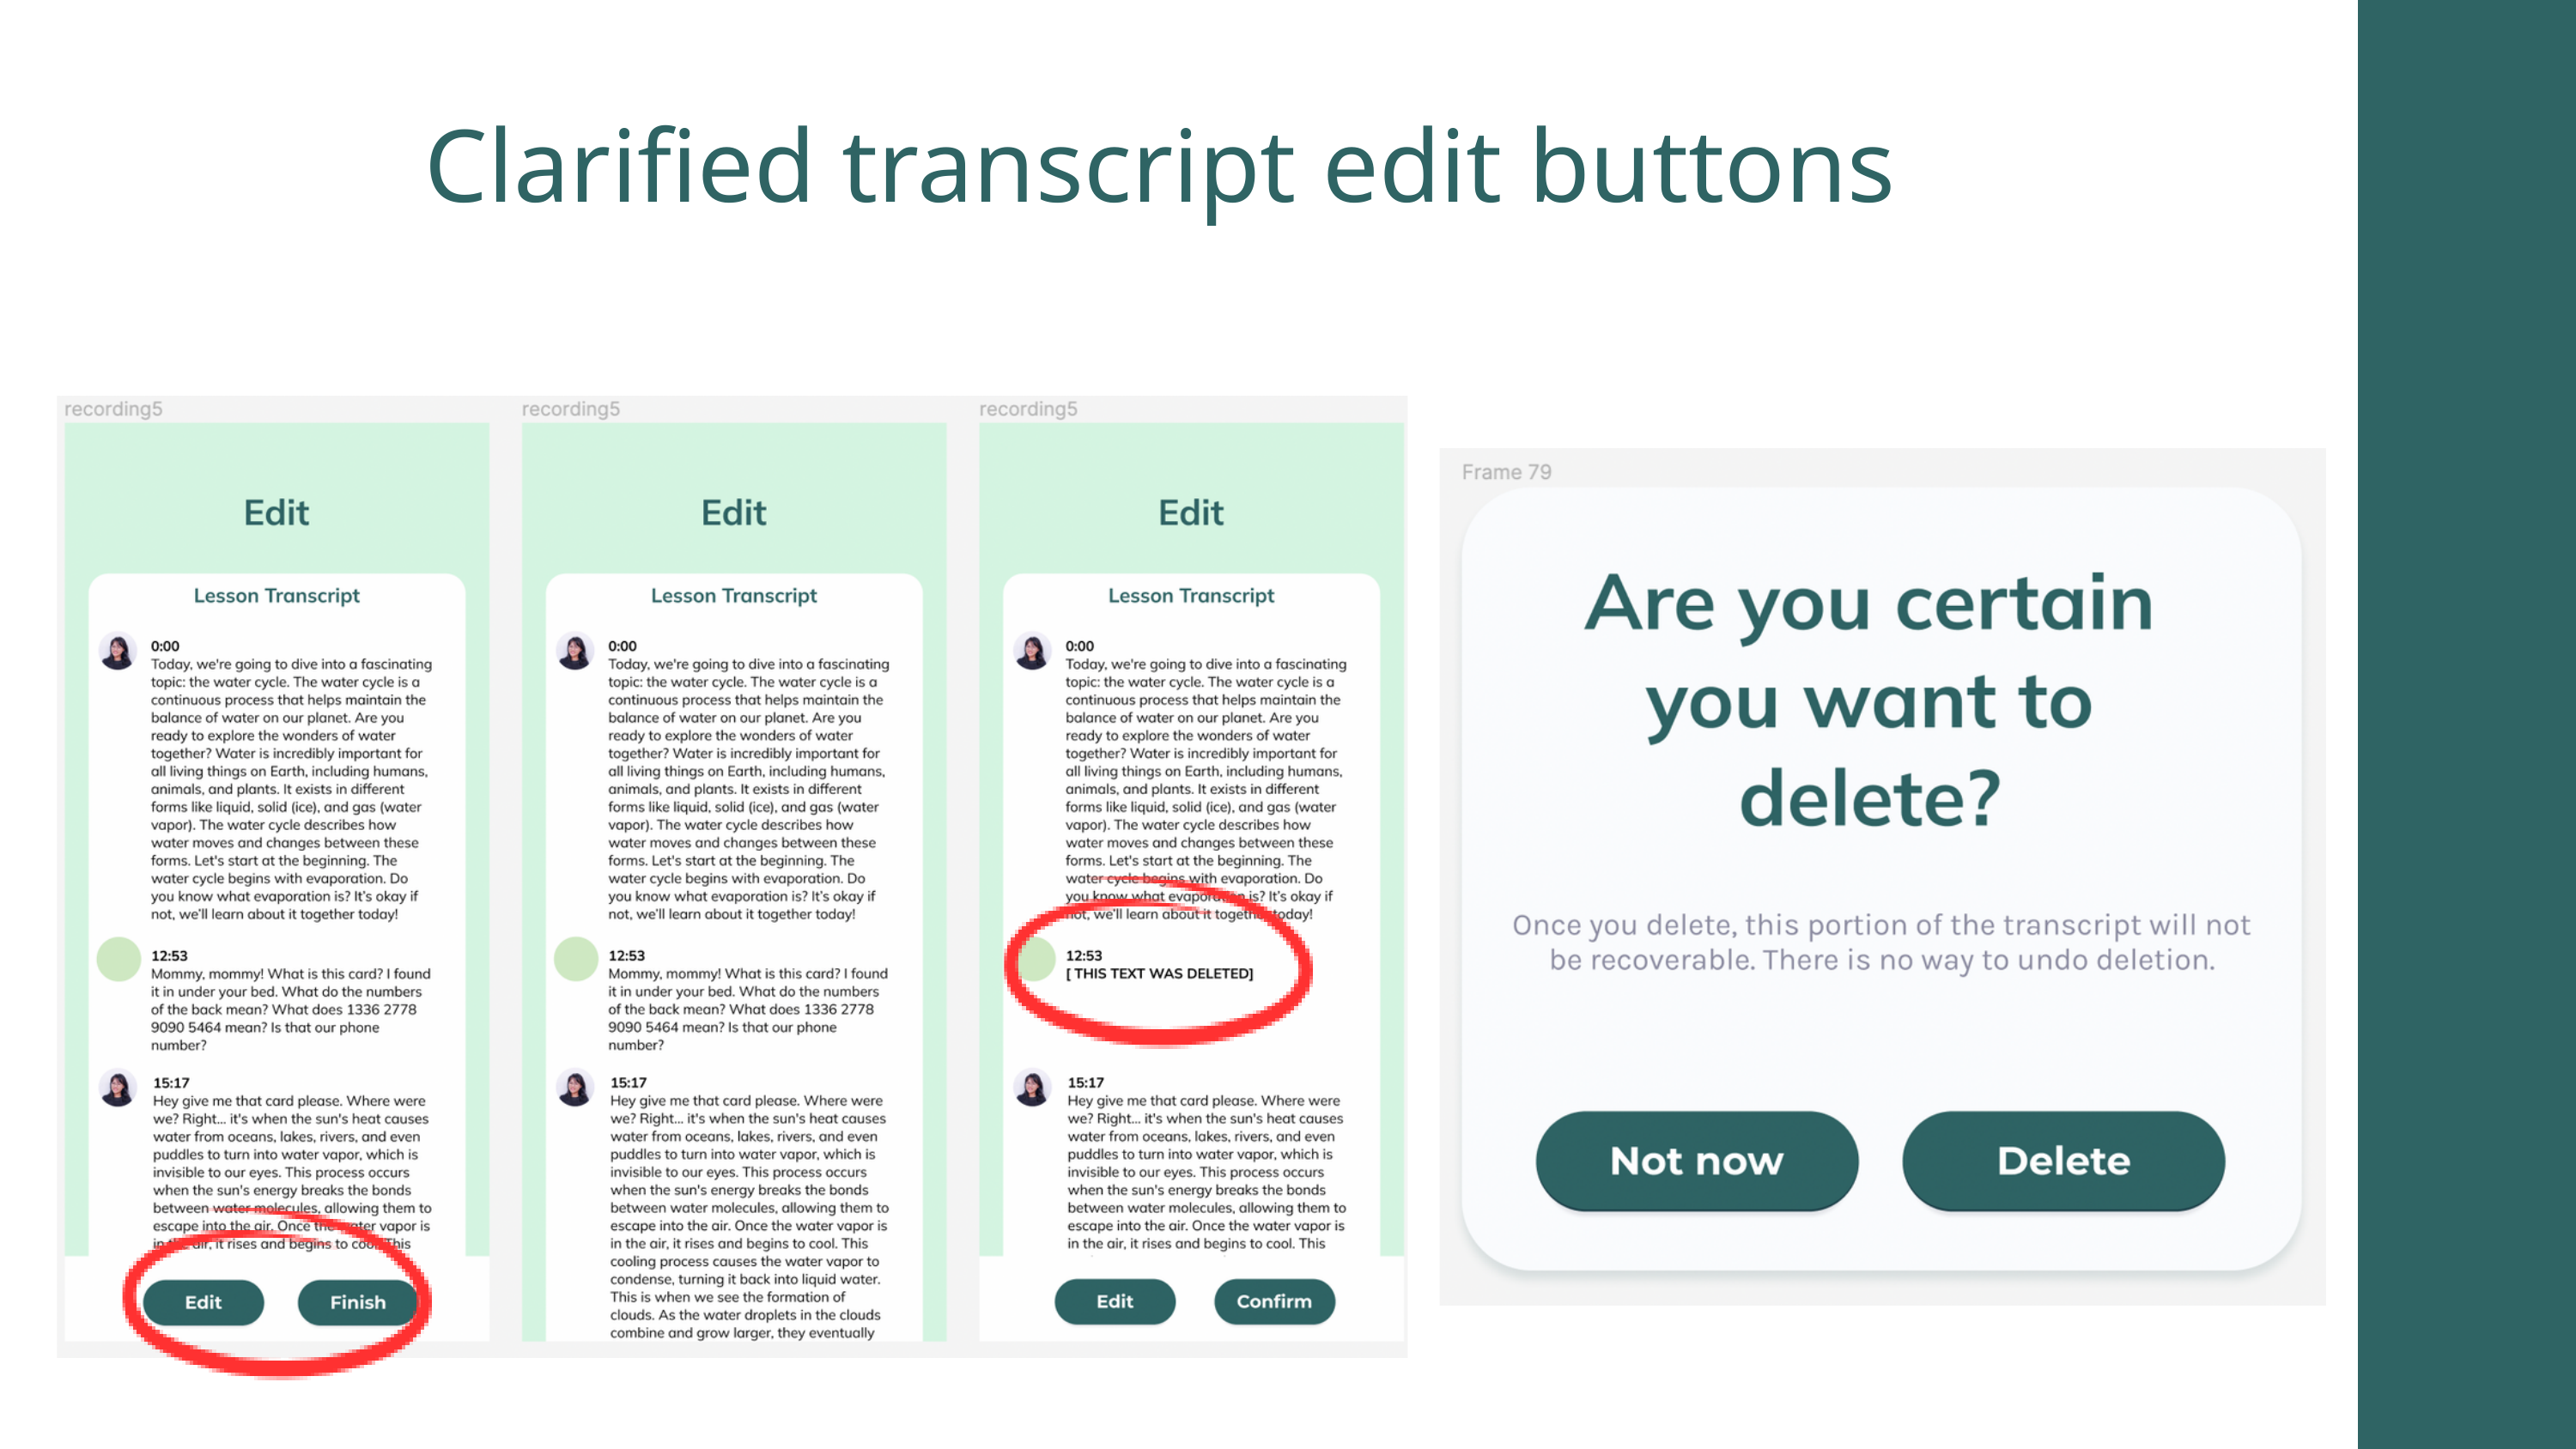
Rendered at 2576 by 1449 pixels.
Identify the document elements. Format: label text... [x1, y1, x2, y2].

text_box Clarified transcript edit buttons [275, 82, 2046, 222]
text_box [122, 1208, 436, 1380]
text_box [57, 396, 1408, 1358]
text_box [2357, 0, 2576, 1449]
text_box [1439, 448, 2326, 1306]
text_box [1004, 876, 1317, 1049]
